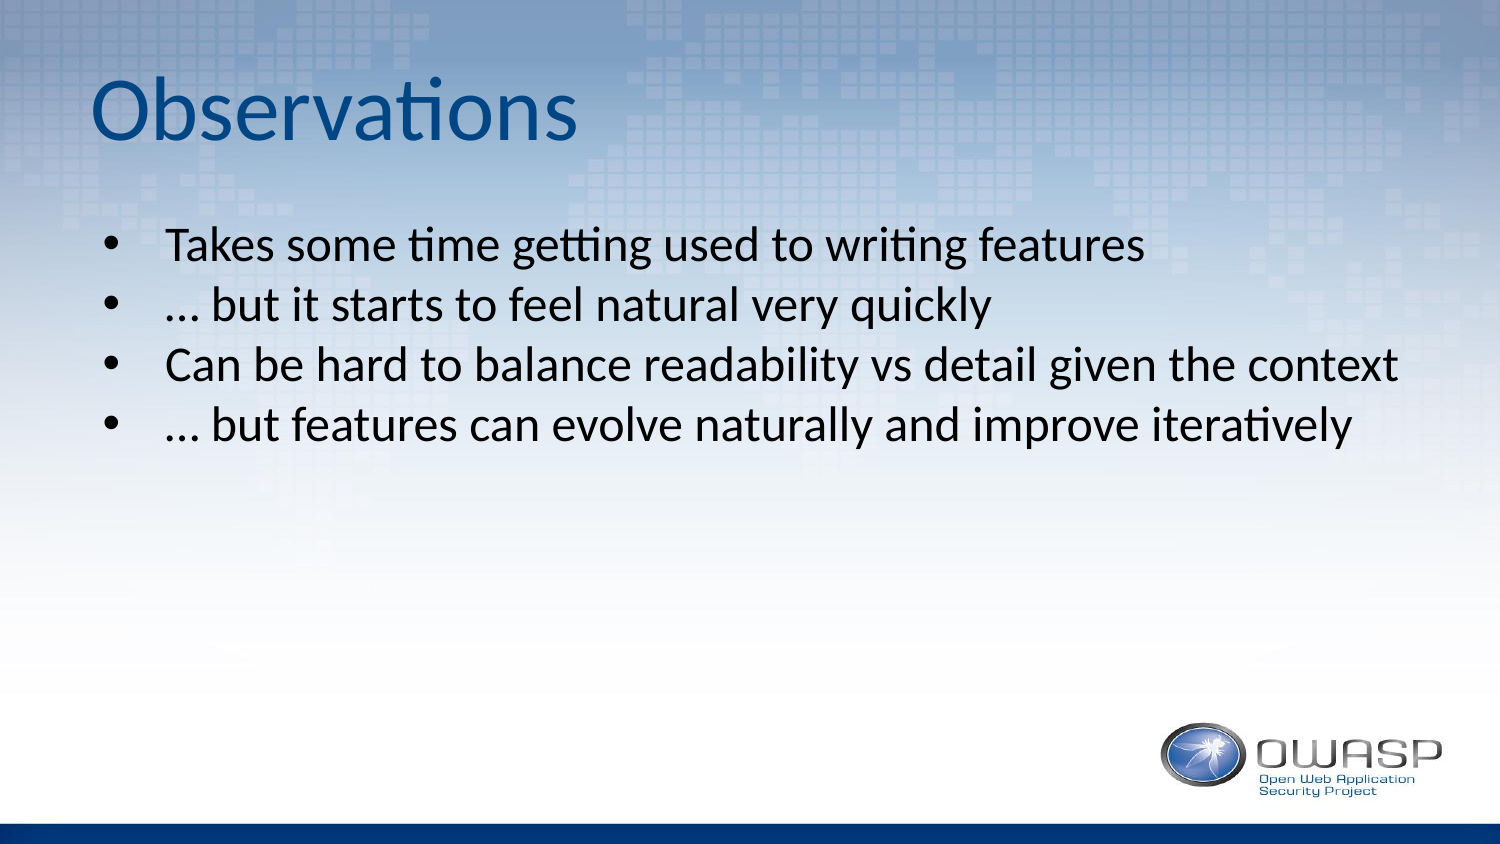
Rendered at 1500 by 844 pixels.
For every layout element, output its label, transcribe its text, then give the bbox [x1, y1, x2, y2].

picture [0, 0, 1500, 844]
list Takes some time getting used to writing features … but it starts to feel natural very quickly Can be hard to balance readability vs detail given the context … but features can evolve naturally and improve iteratively [75, 196, 1425, 705]
title Observations [75, 33, 1425, 175]
